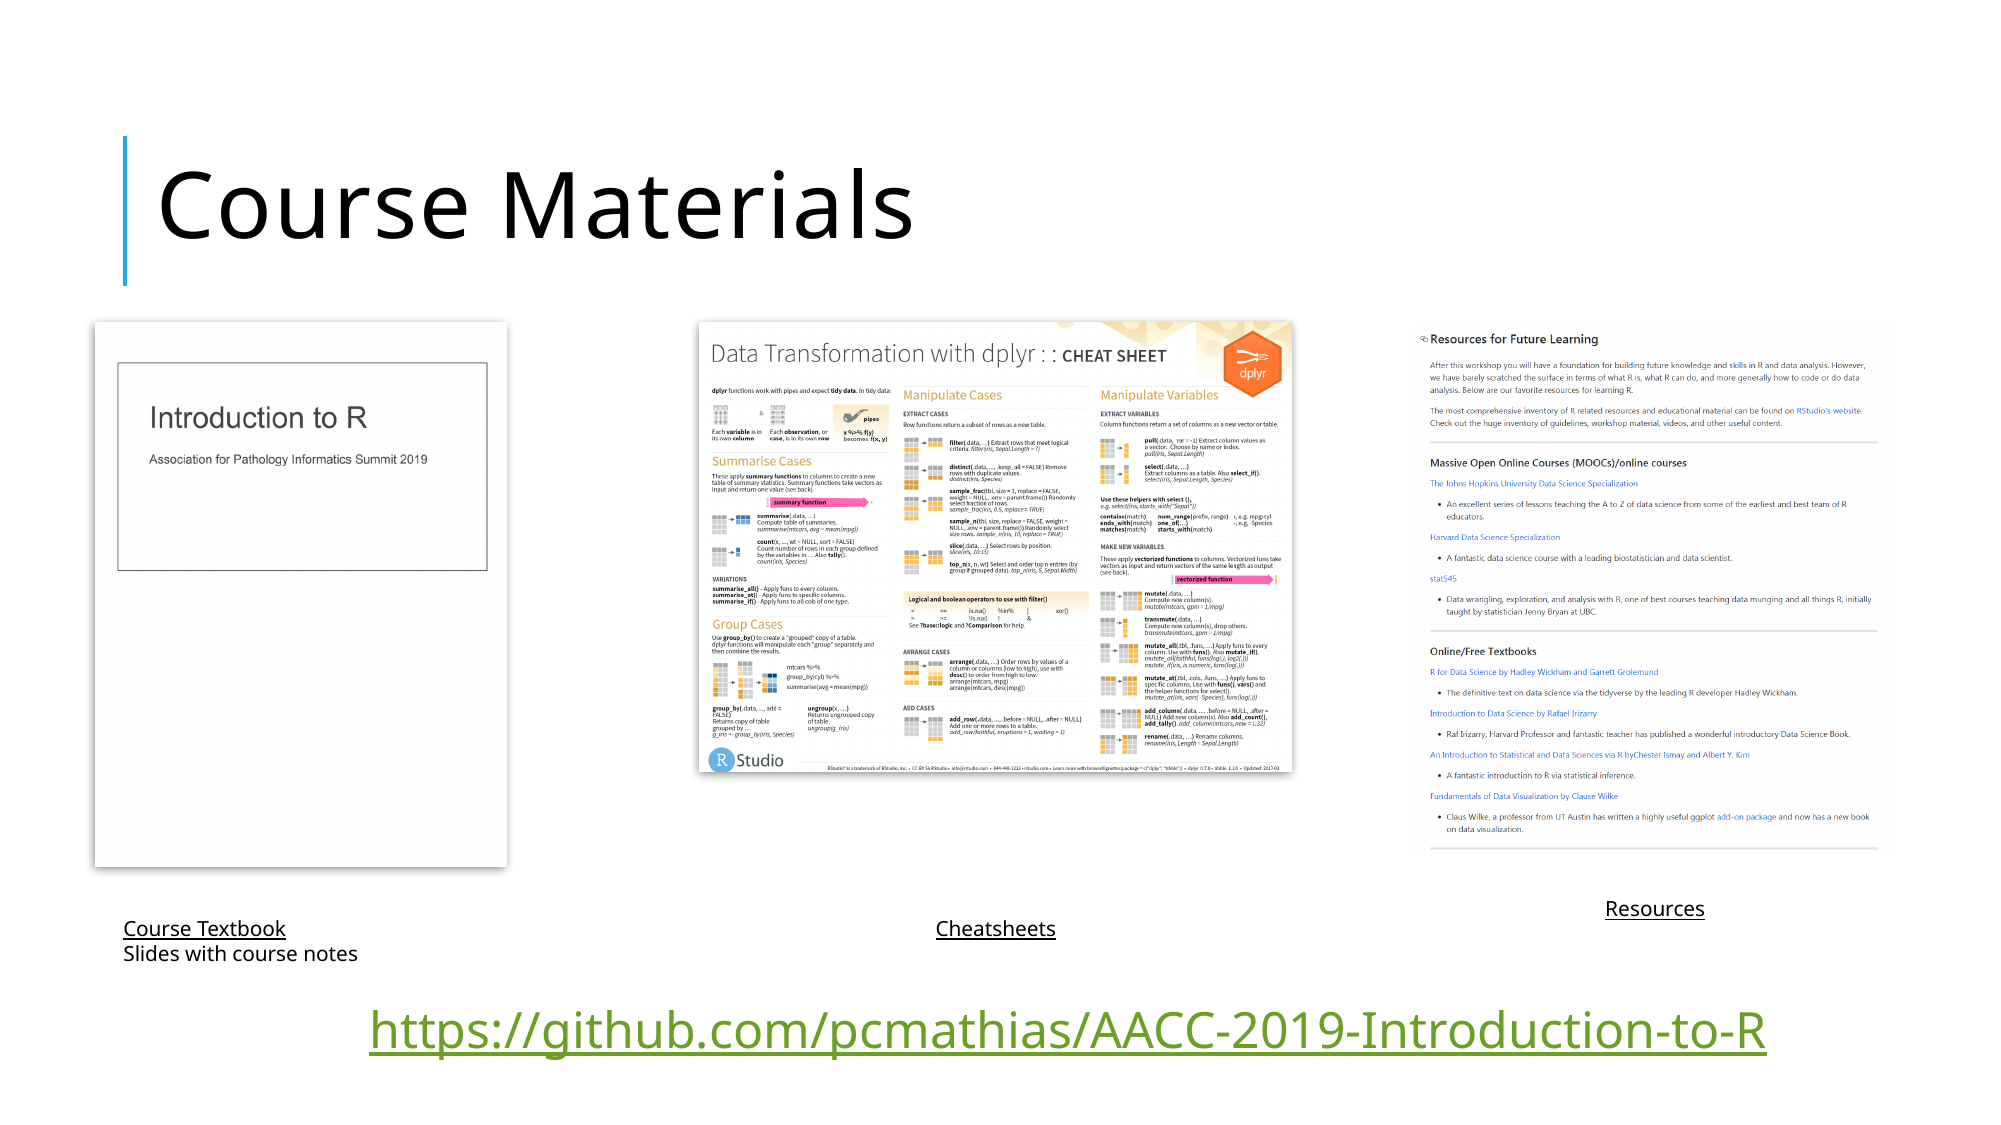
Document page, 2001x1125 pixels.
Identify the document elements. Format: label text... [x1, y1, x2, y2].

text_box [94, 322, 1897, 1076]
title Course Materials [136, 148, 2000, 274]
